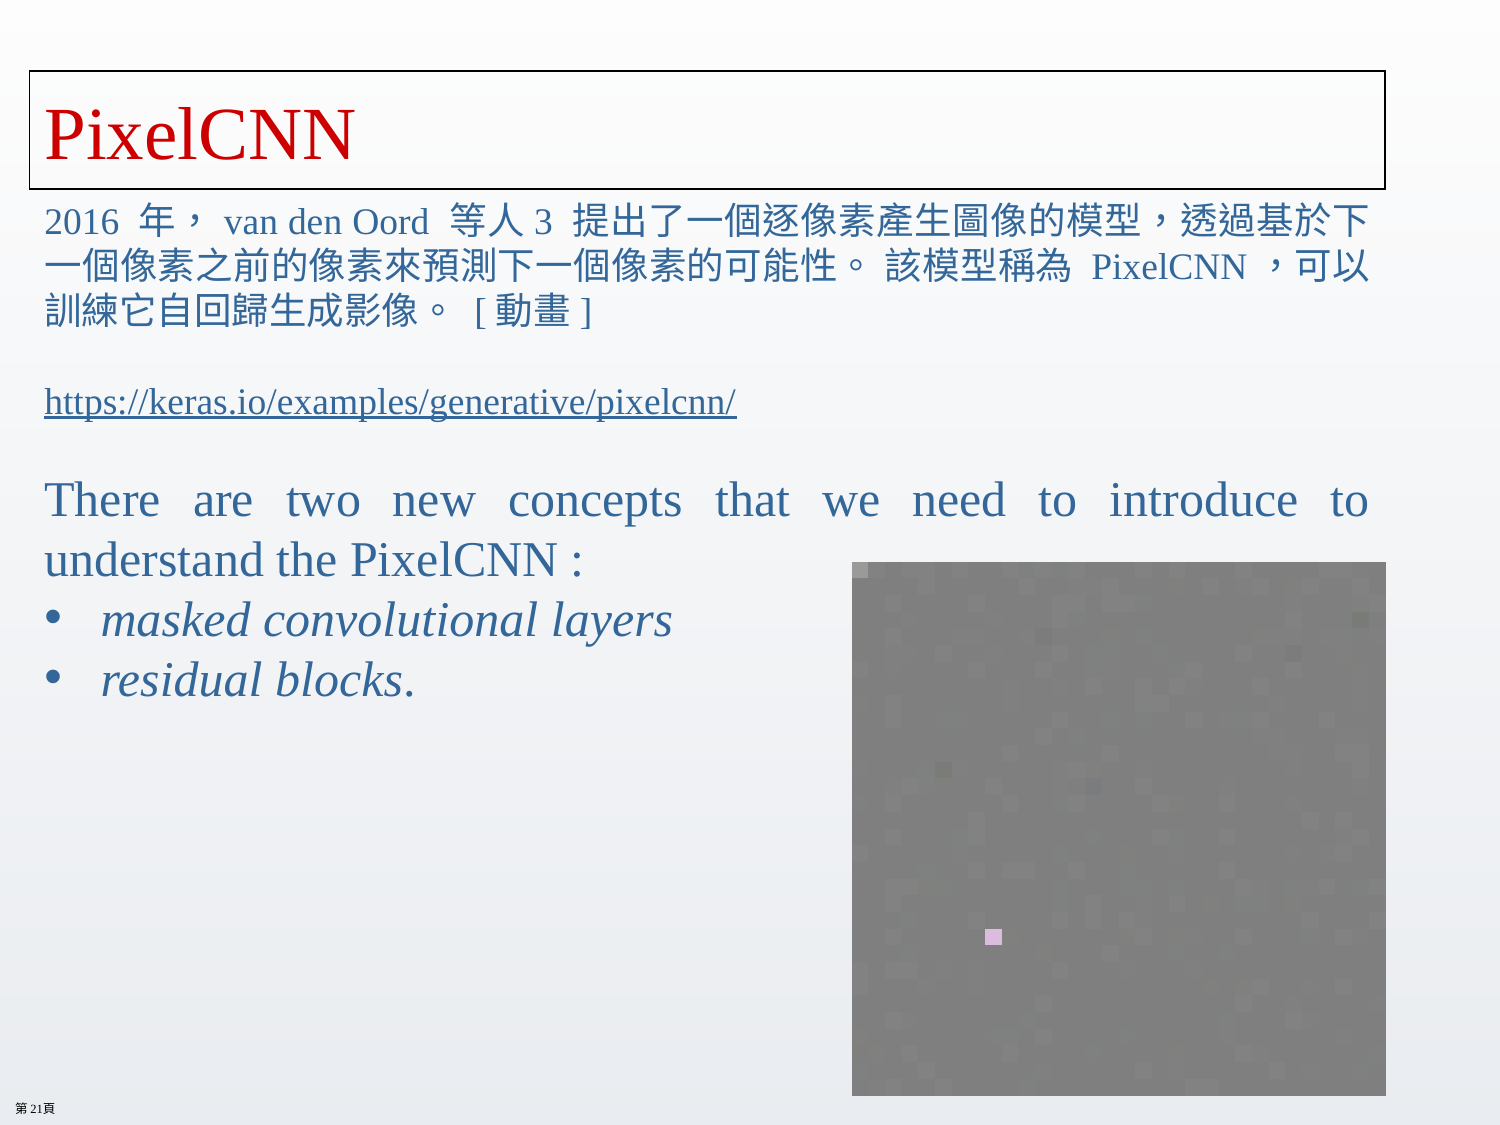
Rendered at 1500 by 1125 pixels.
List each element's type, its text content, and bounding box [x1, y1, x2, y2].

picture [852, 562, 1386, 1096]
list 2016 年，van den Oord 等人3 提出了一個逐像素產生圖像的模型，透過基於下一個像素之前的像素來預測下一個像素的可能性。 該模型稱為 PixelCNN，可以訓練它自回歸生成影像。 [動畫] https://keras.io/examples/generative/pixelcnn/ There are two new concepts that we need to introduce to understand the PixelCNN : masked convolutional layers residual blocks. [29, 189, 1386, 1017]
title PixelCNN [29, 70, 1386, 189]
